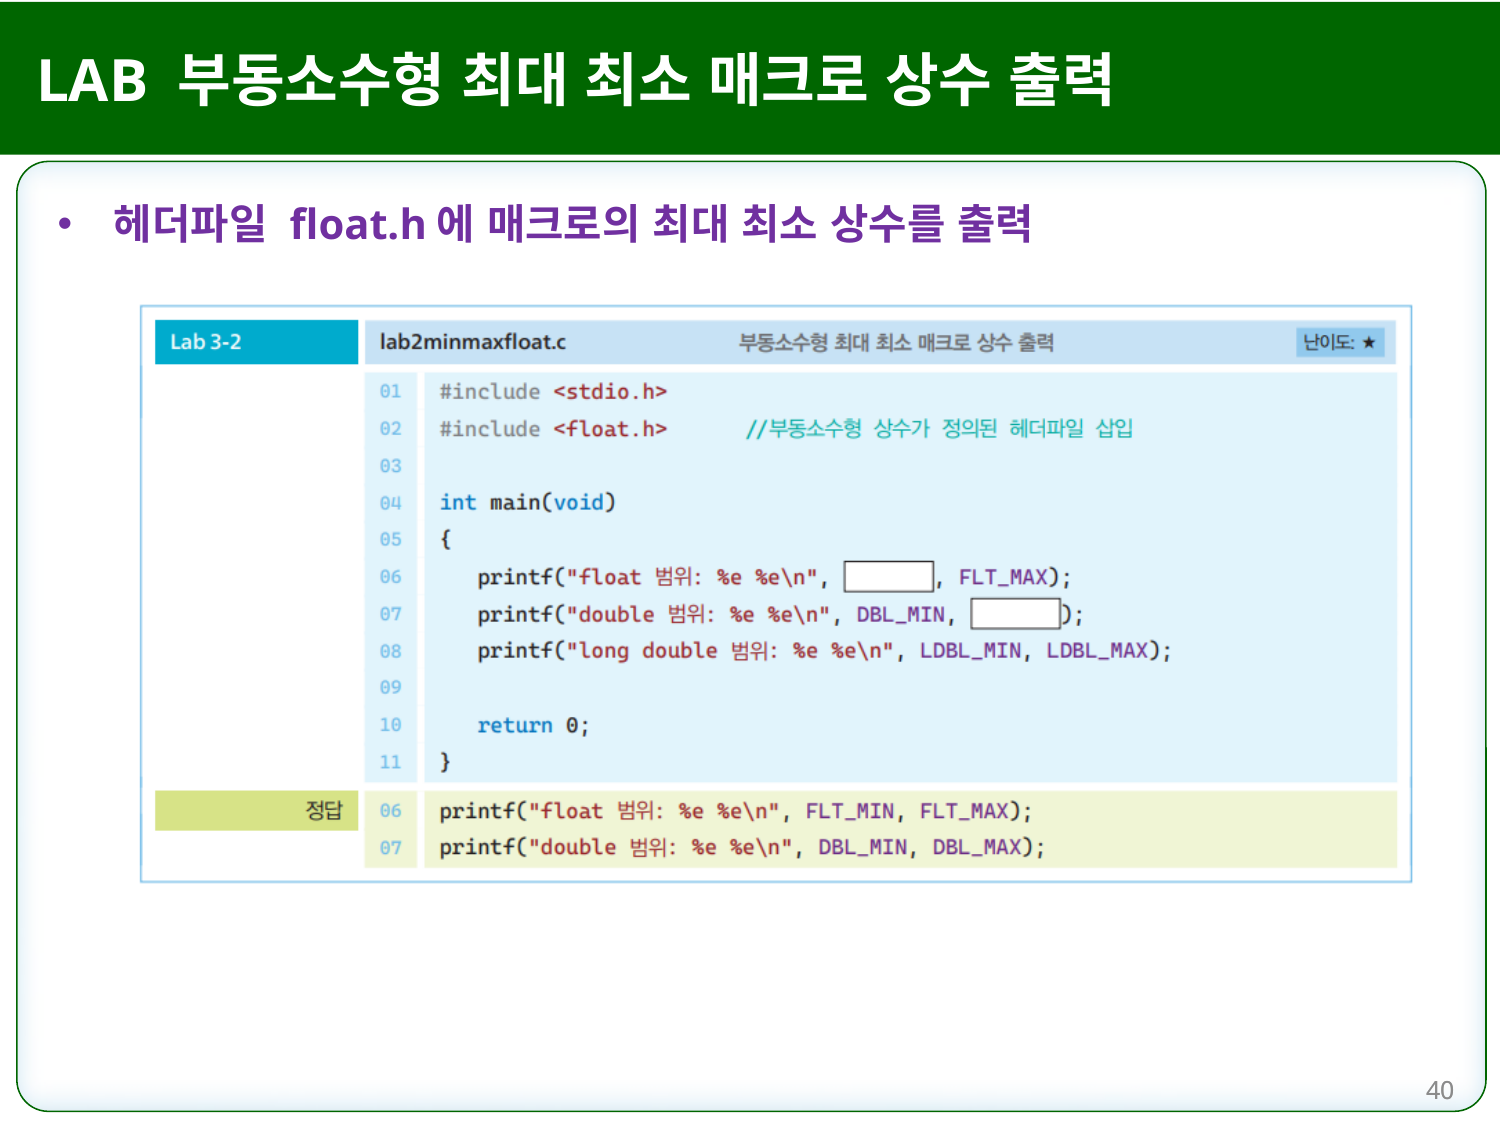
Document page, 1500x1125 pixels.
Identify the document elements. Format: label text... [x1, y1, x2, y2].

title LAB 부동소수형 최대 최소 매크로 상수 출력 [21, 40, 1476, 115]
picture [135, 298, 1418, 889]
slide_number 40 [1119, 1071, 1470, 1112]
list 헤더파일 float.h에 매크로의 최대 최소 상수를 출력 [42, 190, 1454, 1065]
